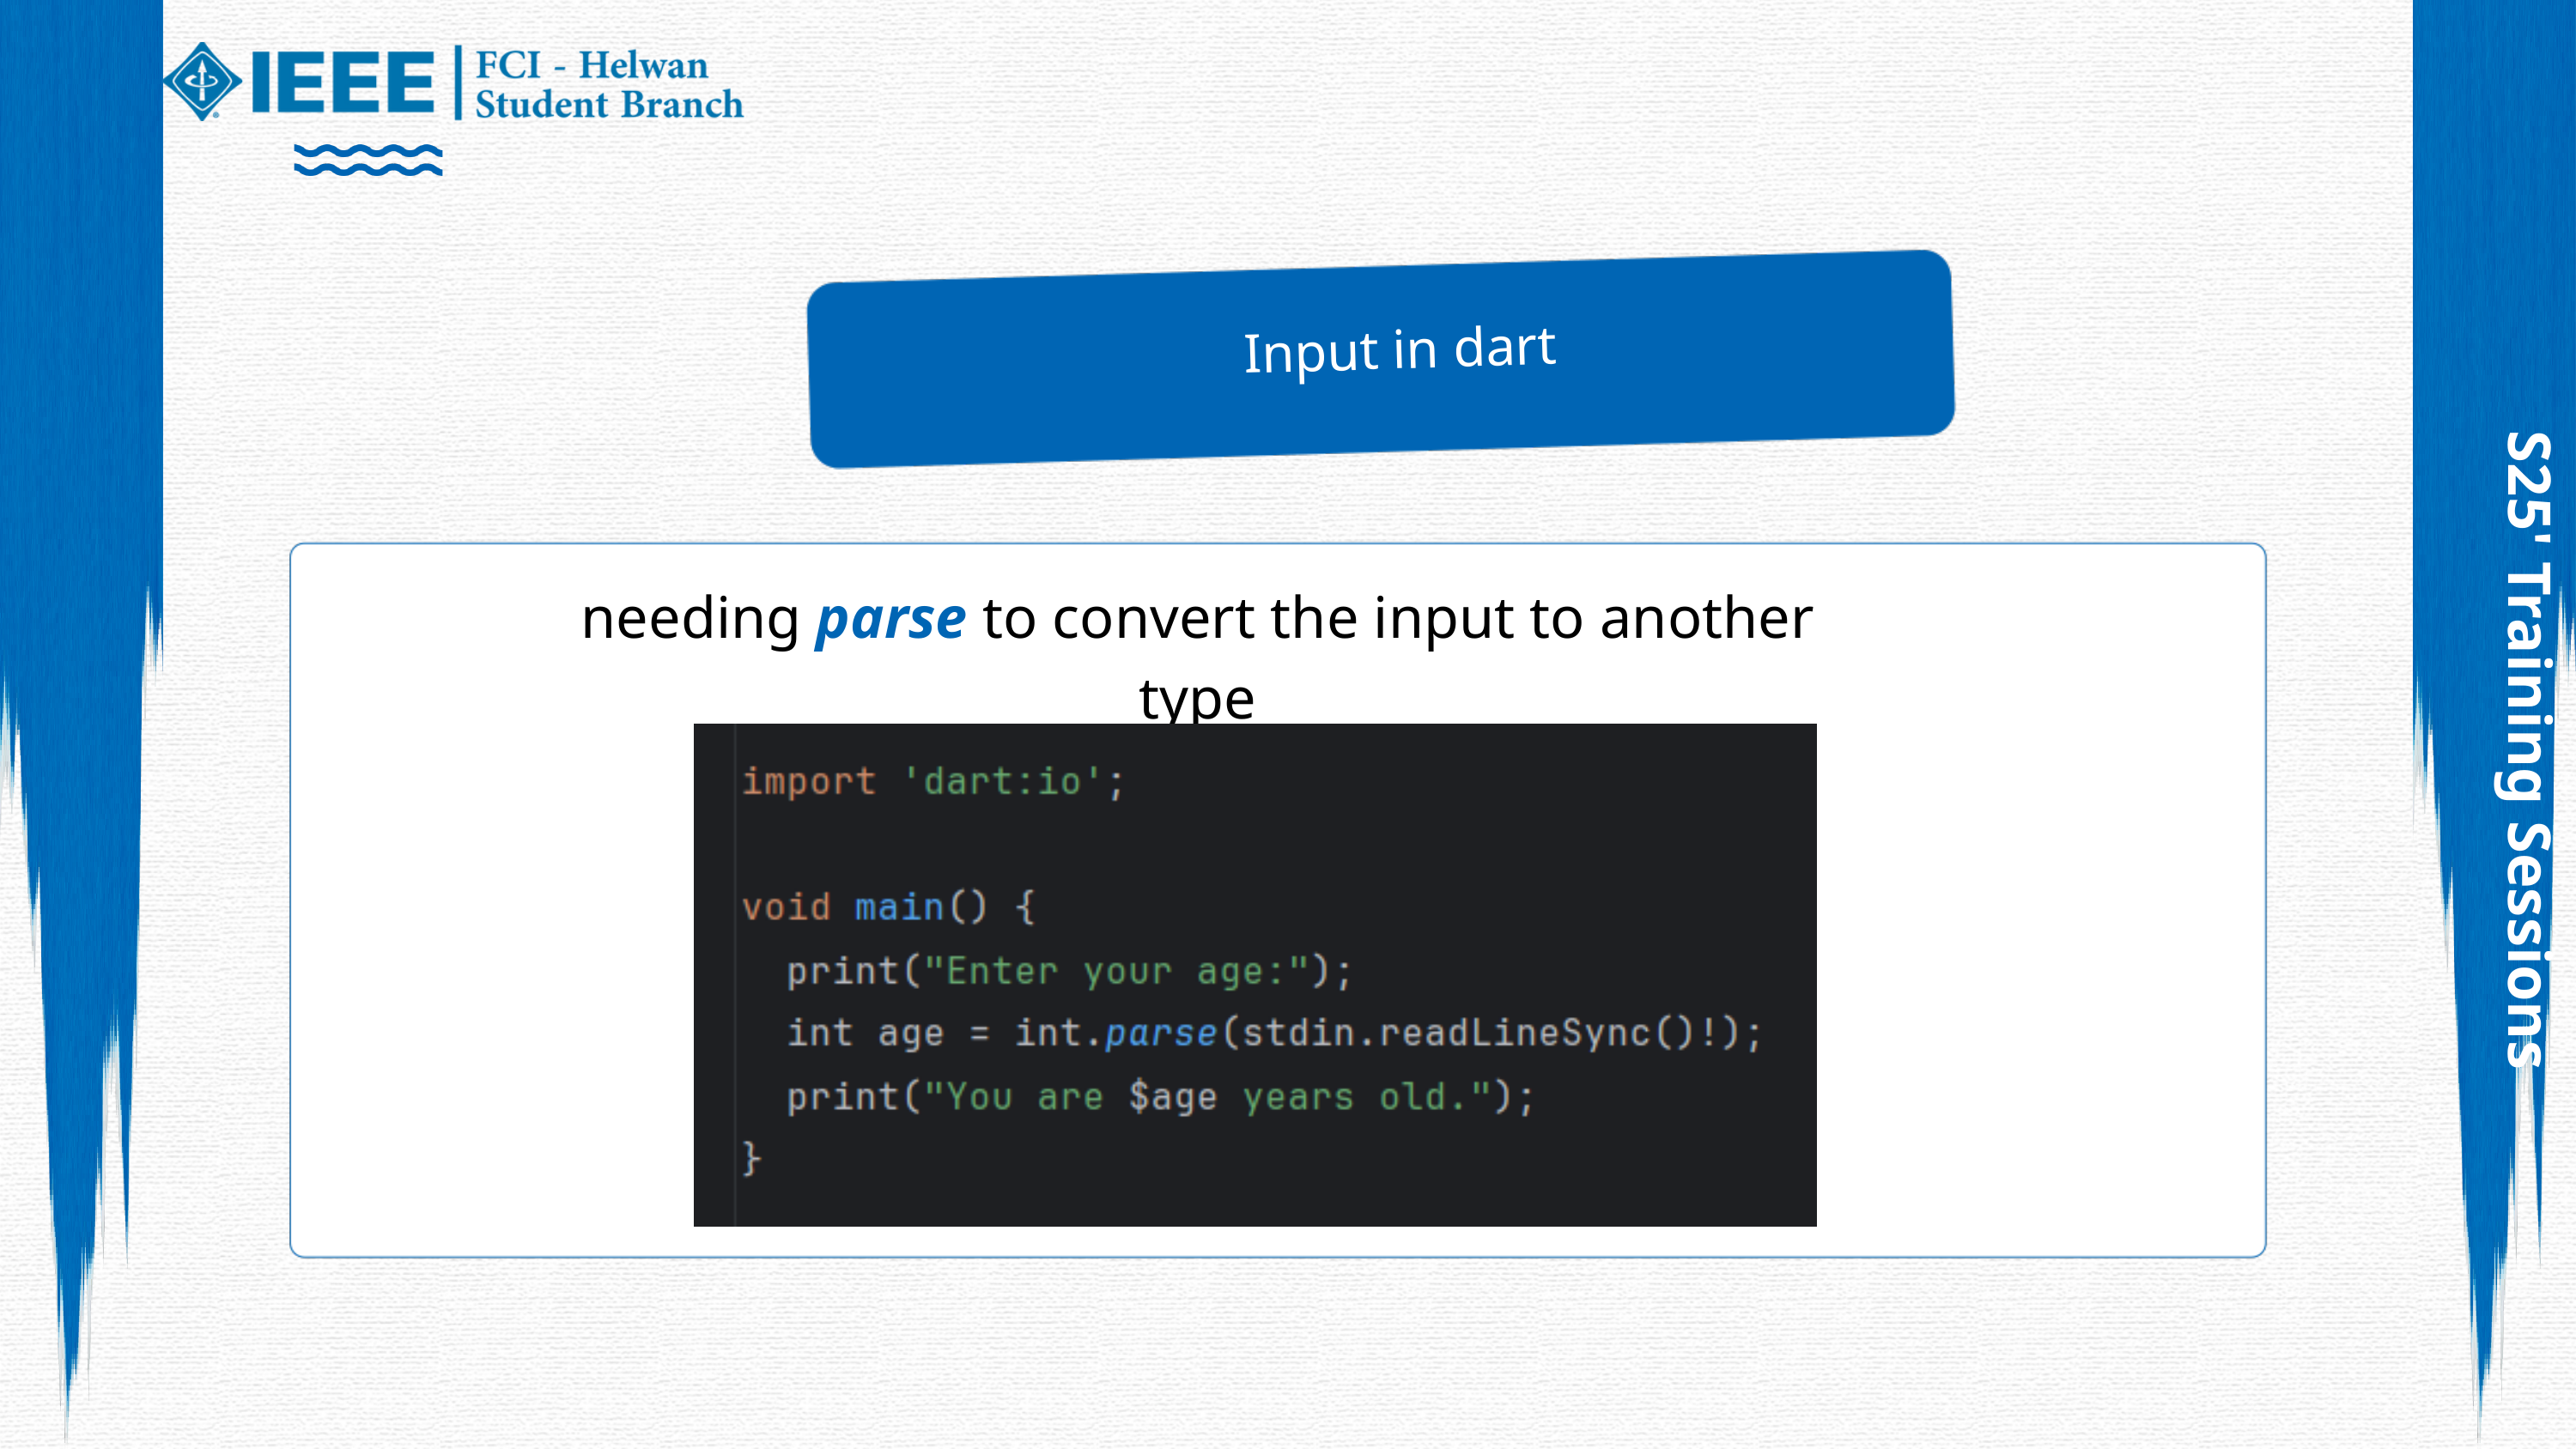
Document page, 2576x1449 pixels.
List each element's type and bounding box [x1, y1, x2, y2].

text_box [673, 311, 2128, 406]
text_box [1770, 642, 2576, 806]
text_box [0, 642, 806, 806]
text_box [0, 0, 2576, 1449]
text_box [2205, 710, 2576, 791]
text_box [162, 41, 747, 122]
